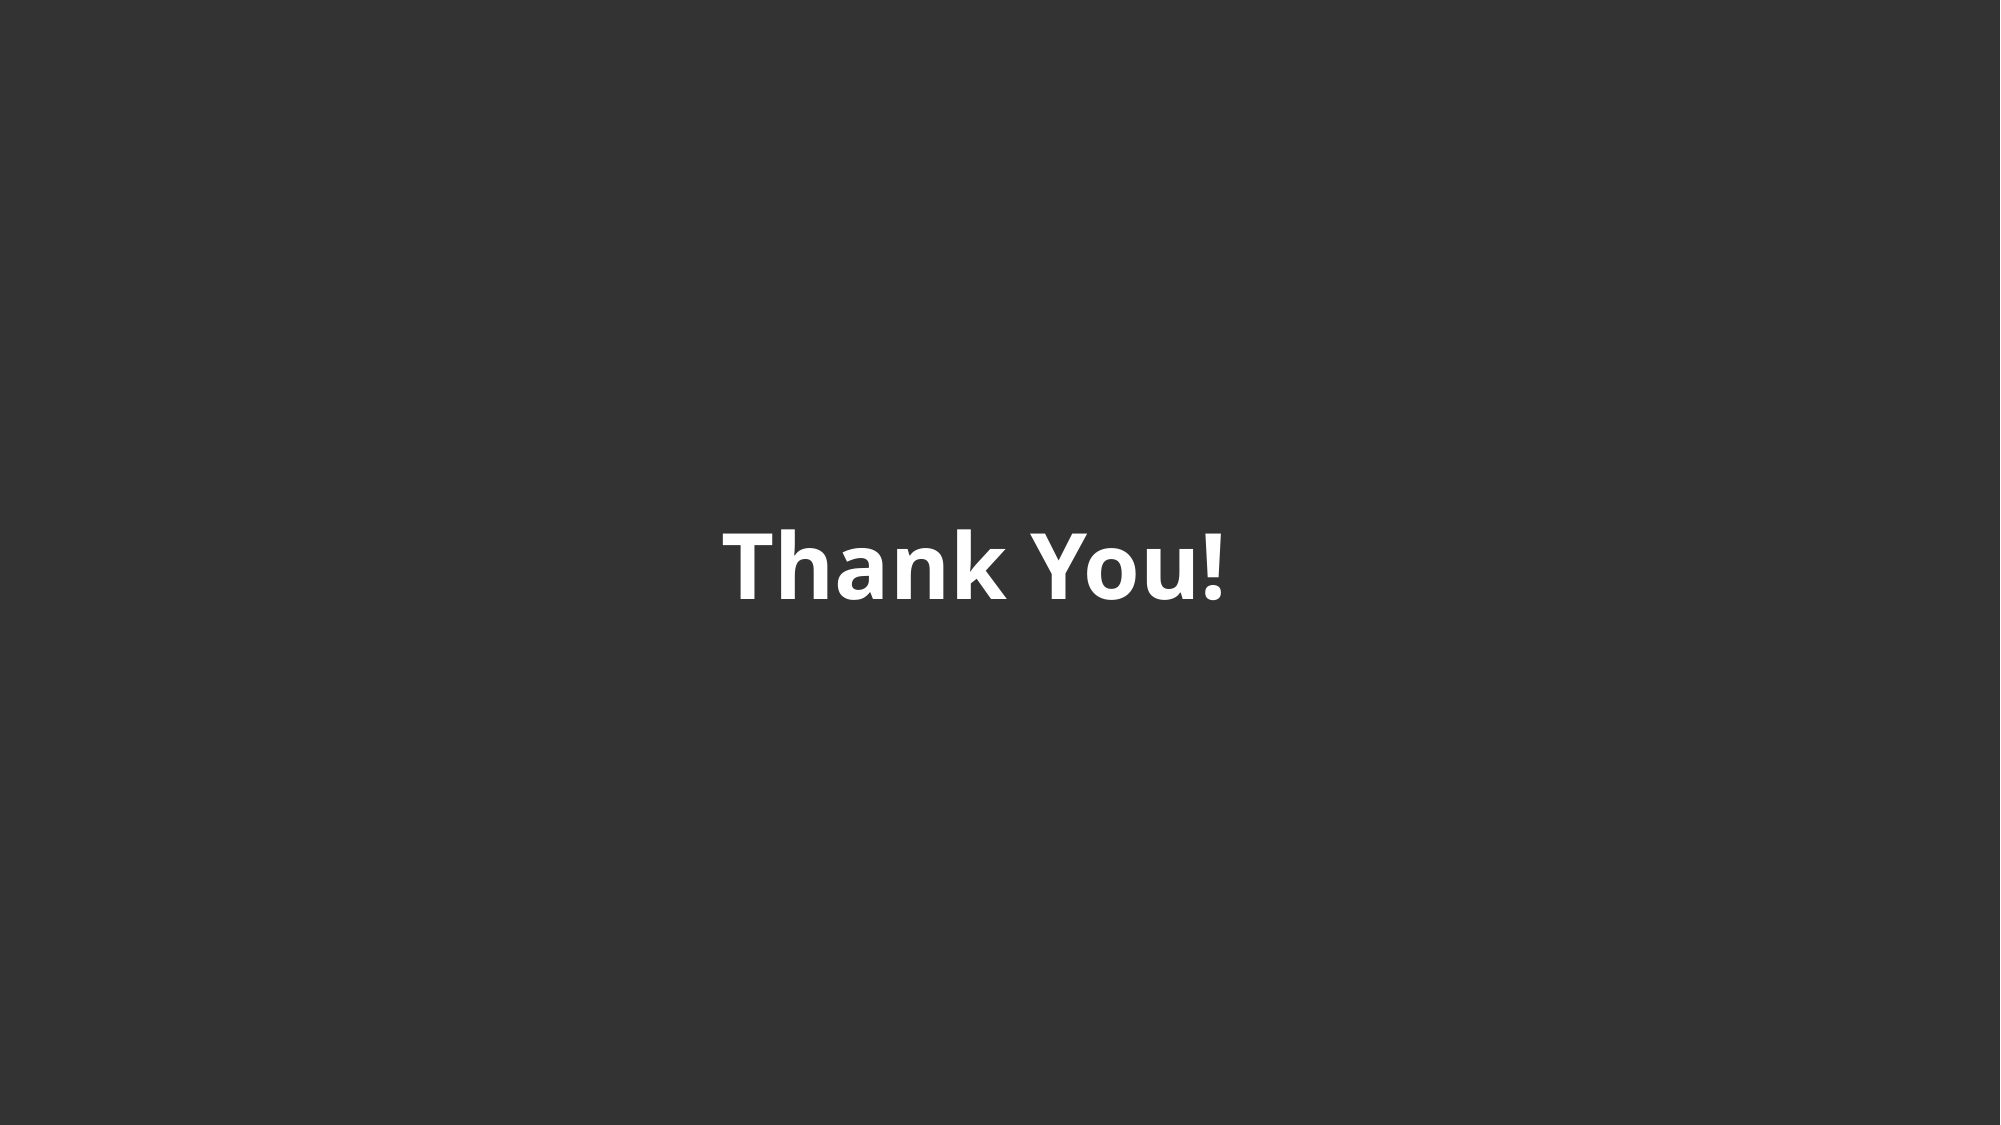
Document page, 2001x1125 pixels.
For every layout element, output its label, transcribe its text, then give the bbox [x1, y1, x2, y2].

title Thank You! [0, 0, 2000, 1125]
